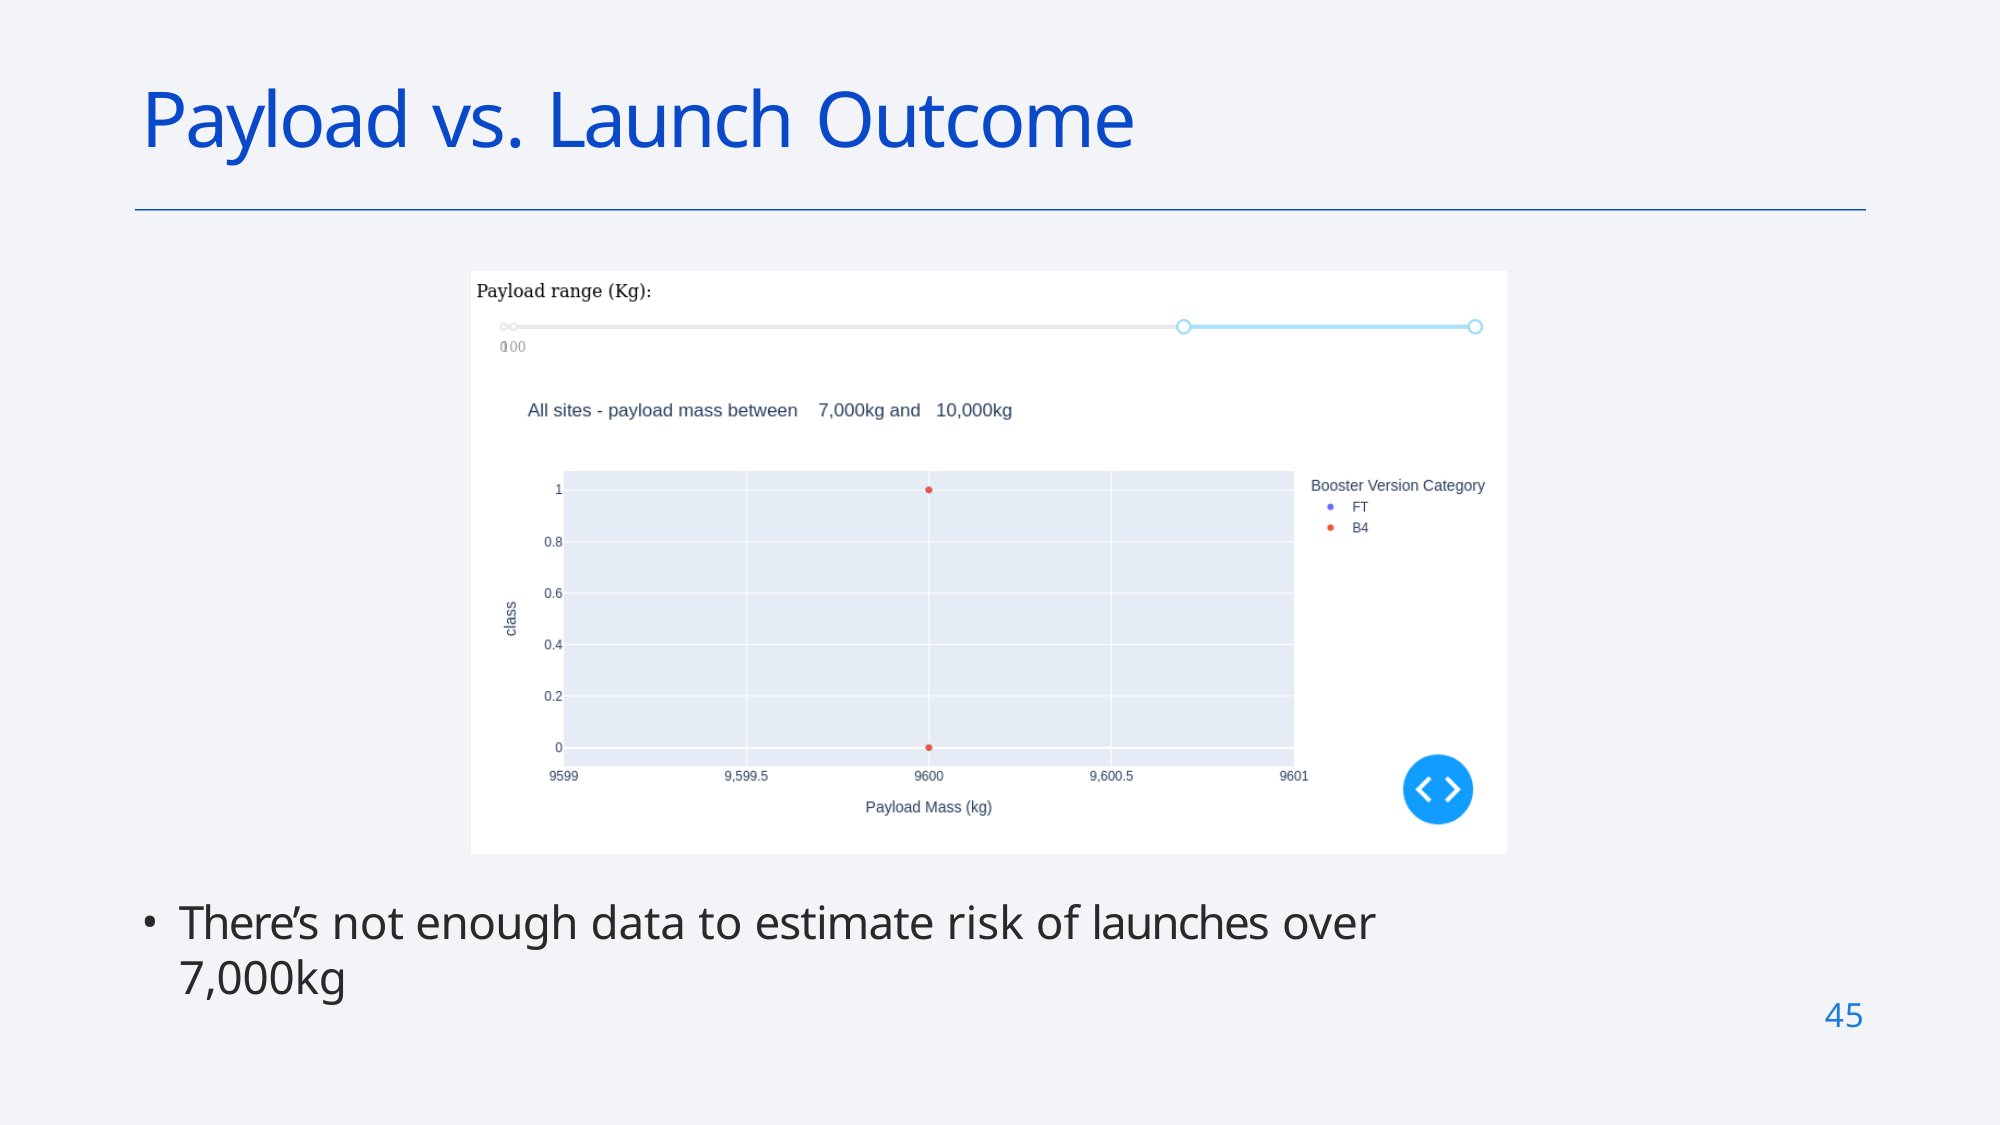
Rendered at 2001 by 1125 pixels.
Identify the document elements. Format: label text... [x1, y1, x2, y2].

text_box There’s not enough data to estimate risk of launches over 7,000kg [139, 891, 1490, 1004]
title Payload vs. Launch Outcome [139, 68, 1767, 259]
slide_number 45 [1818, 1001, 1874, 1125]
picture [0, 0, 2000, 1125]
